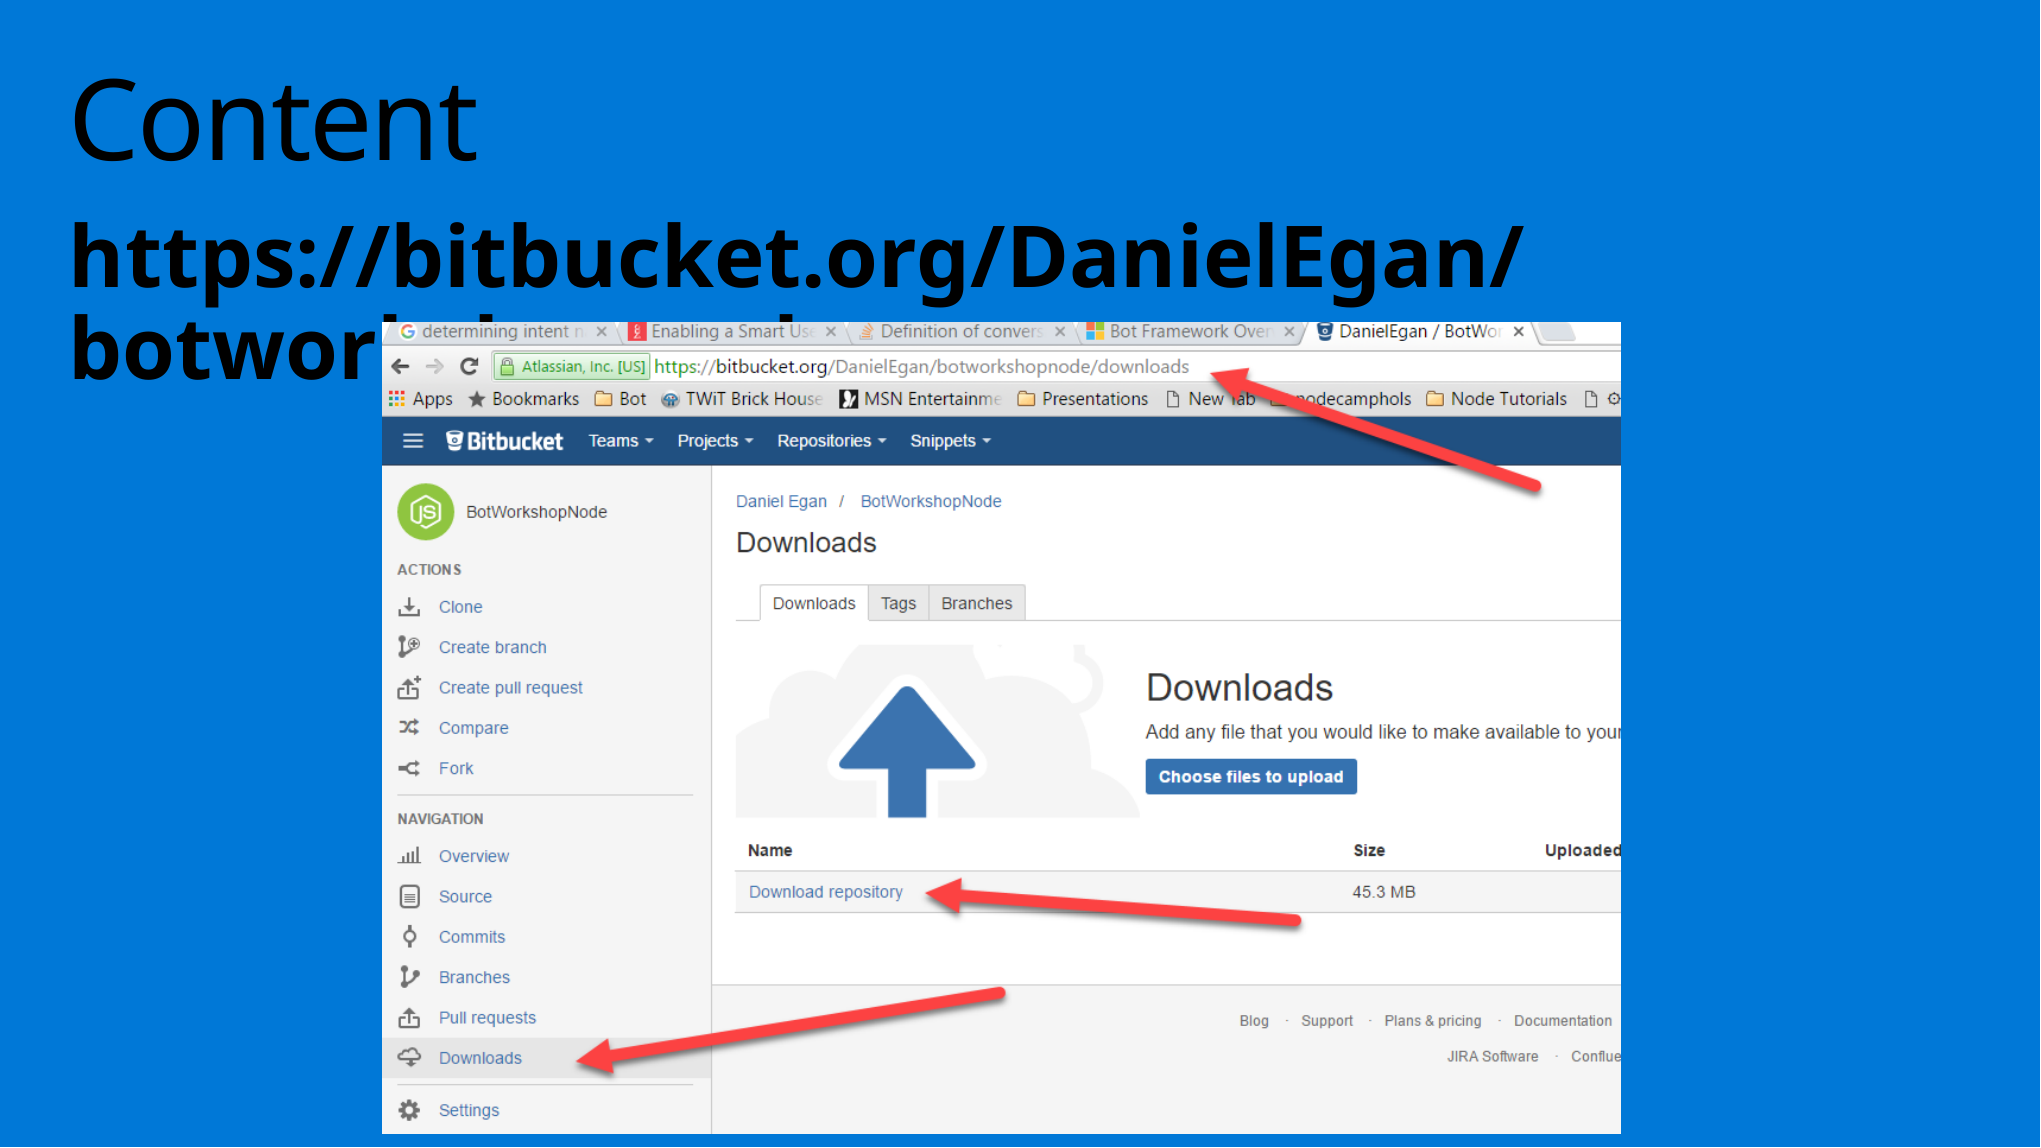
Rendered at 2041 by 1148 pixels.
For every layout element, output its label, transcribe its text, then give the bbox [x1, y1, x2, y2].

title Content [45, 48, 1996, 199]
list https://bitbucket.org/DanielEgan/botworkshopnode [45, 199, 1996, 323]
picture [382, 322, 1621, 1135]
